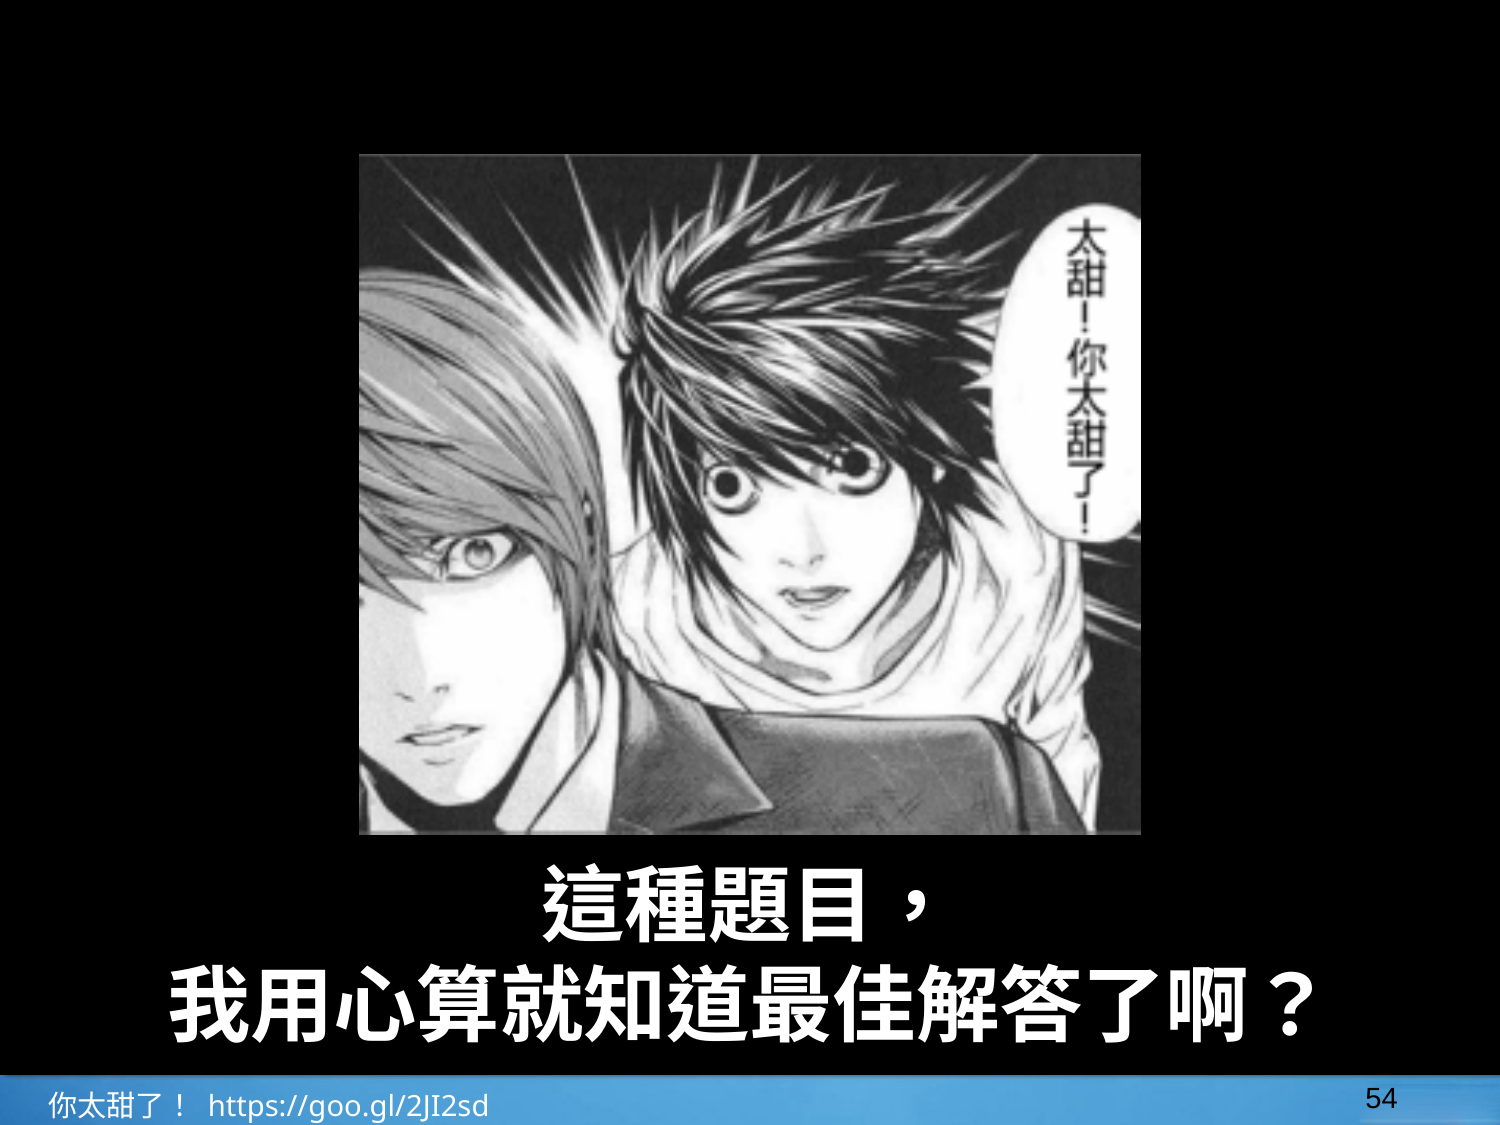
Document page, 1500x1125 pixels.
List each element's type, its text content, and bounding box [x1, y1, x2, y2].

title 這種題目， 我用心算就知道最佳解答了啊？ [78, 849, 1422, 1054]
slide_number ‹#› [1350, 1074, 1488, 1118]
picture [1364, 1075, 1500, 1125]
subtitle 你太甜了！ https://goo.gl/2JI2sd [3, 1080, 1364, 1125]
picture [359, 153, 1141, 835]
picture [0, 1075, 1350, 1125]
